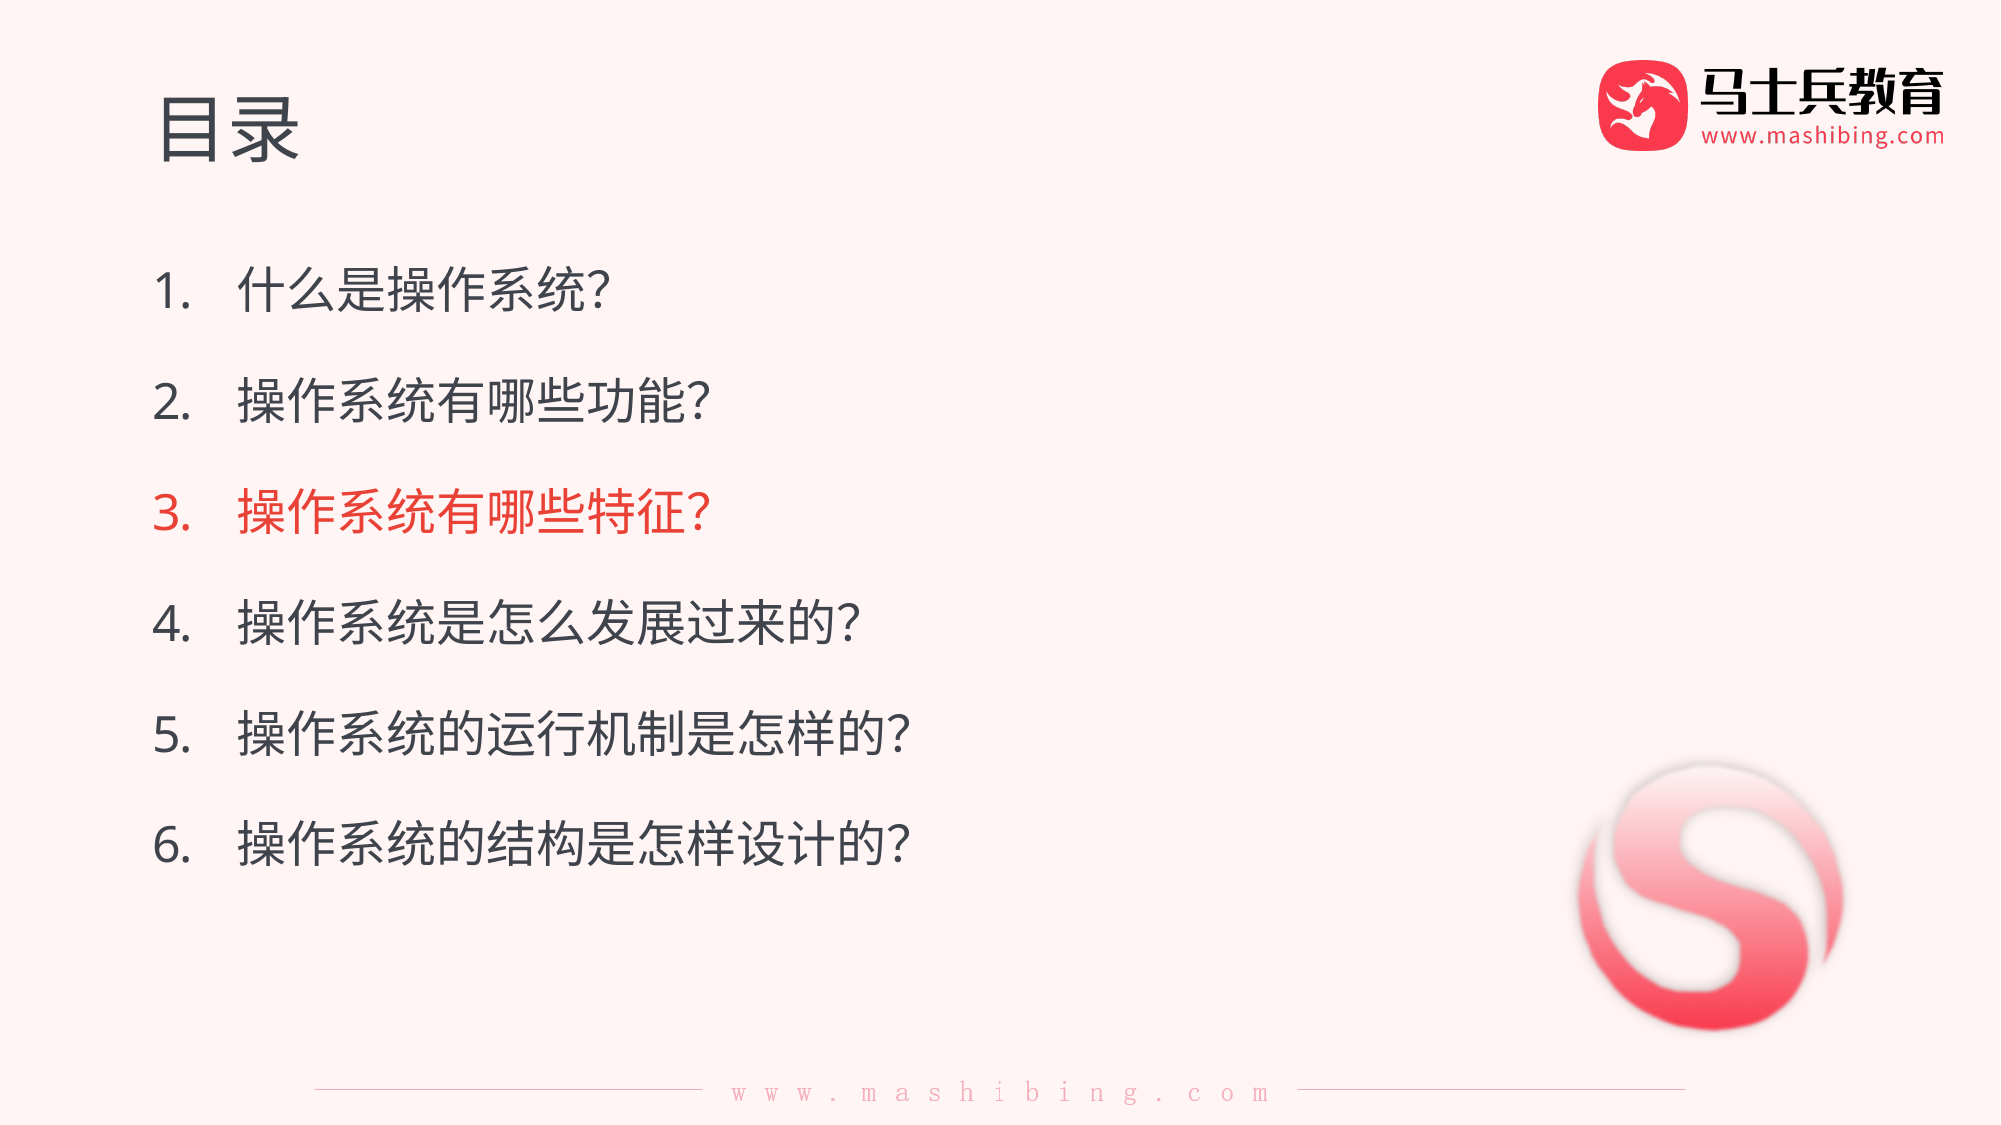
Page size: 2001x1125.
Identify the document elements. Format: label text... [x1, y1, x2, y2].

title 目录 [137, 43, 1862, 222]
picture [314, 1065, 1686, 1125]
text_box [1579, 767, 1842, 1029]
picture [1862, 60, 1943, 151]
list 什么是操作系统？ 操作系统有哪些功能？ 操作系统有哪些特征？ 操作系统是怎么发展过来的？ 操作系统的运行机制是怎样的？ 操作系统的结构是怎样设计的？ [137, 222, 1862, 1065]
